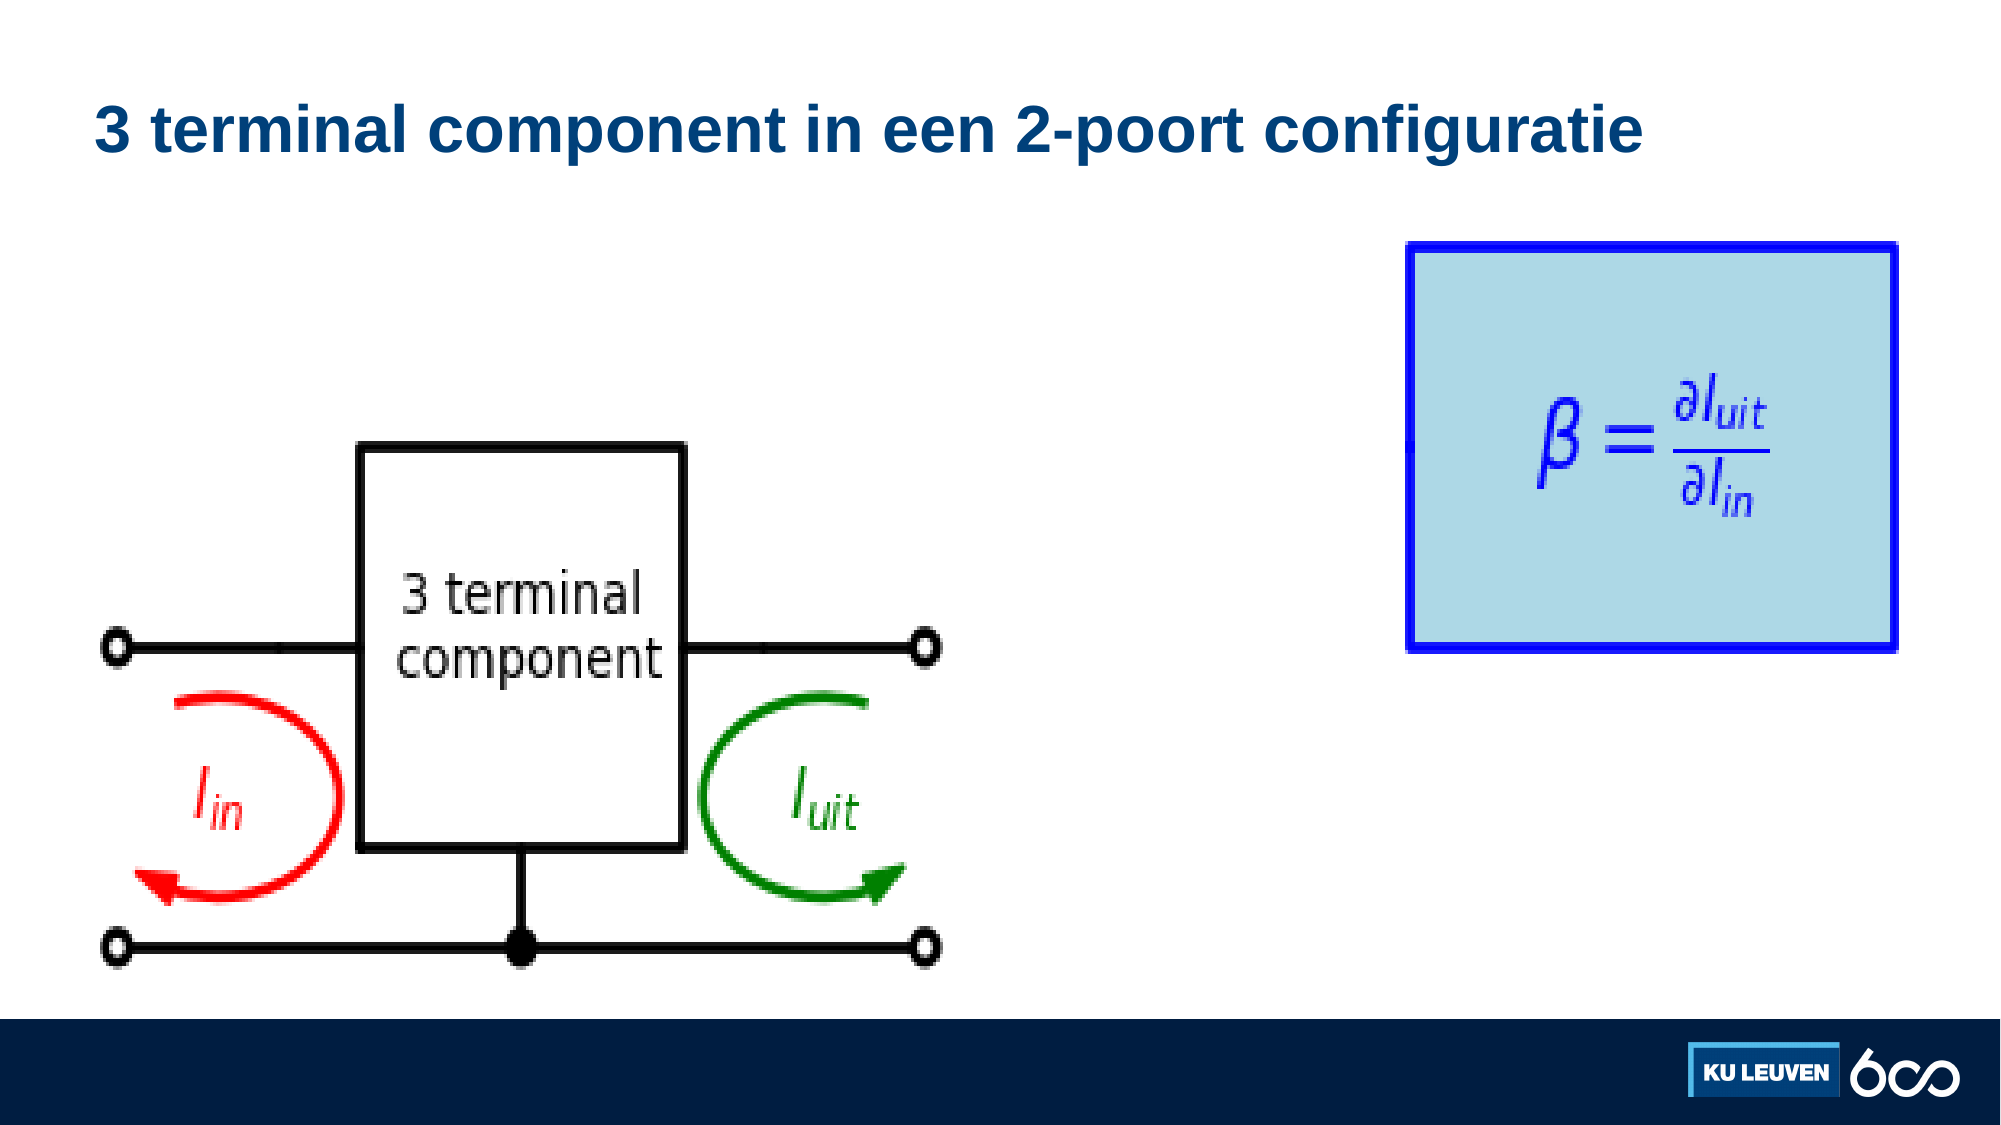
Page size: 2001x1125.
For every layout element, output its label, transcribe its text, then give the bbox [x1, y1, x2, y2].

picture [0, 193, 2000, 1019]
title 3 terminal component in een 2-poort configuratie [94, 94, 1900, 186]
picture [1688, 1042, 1960, 1097]
